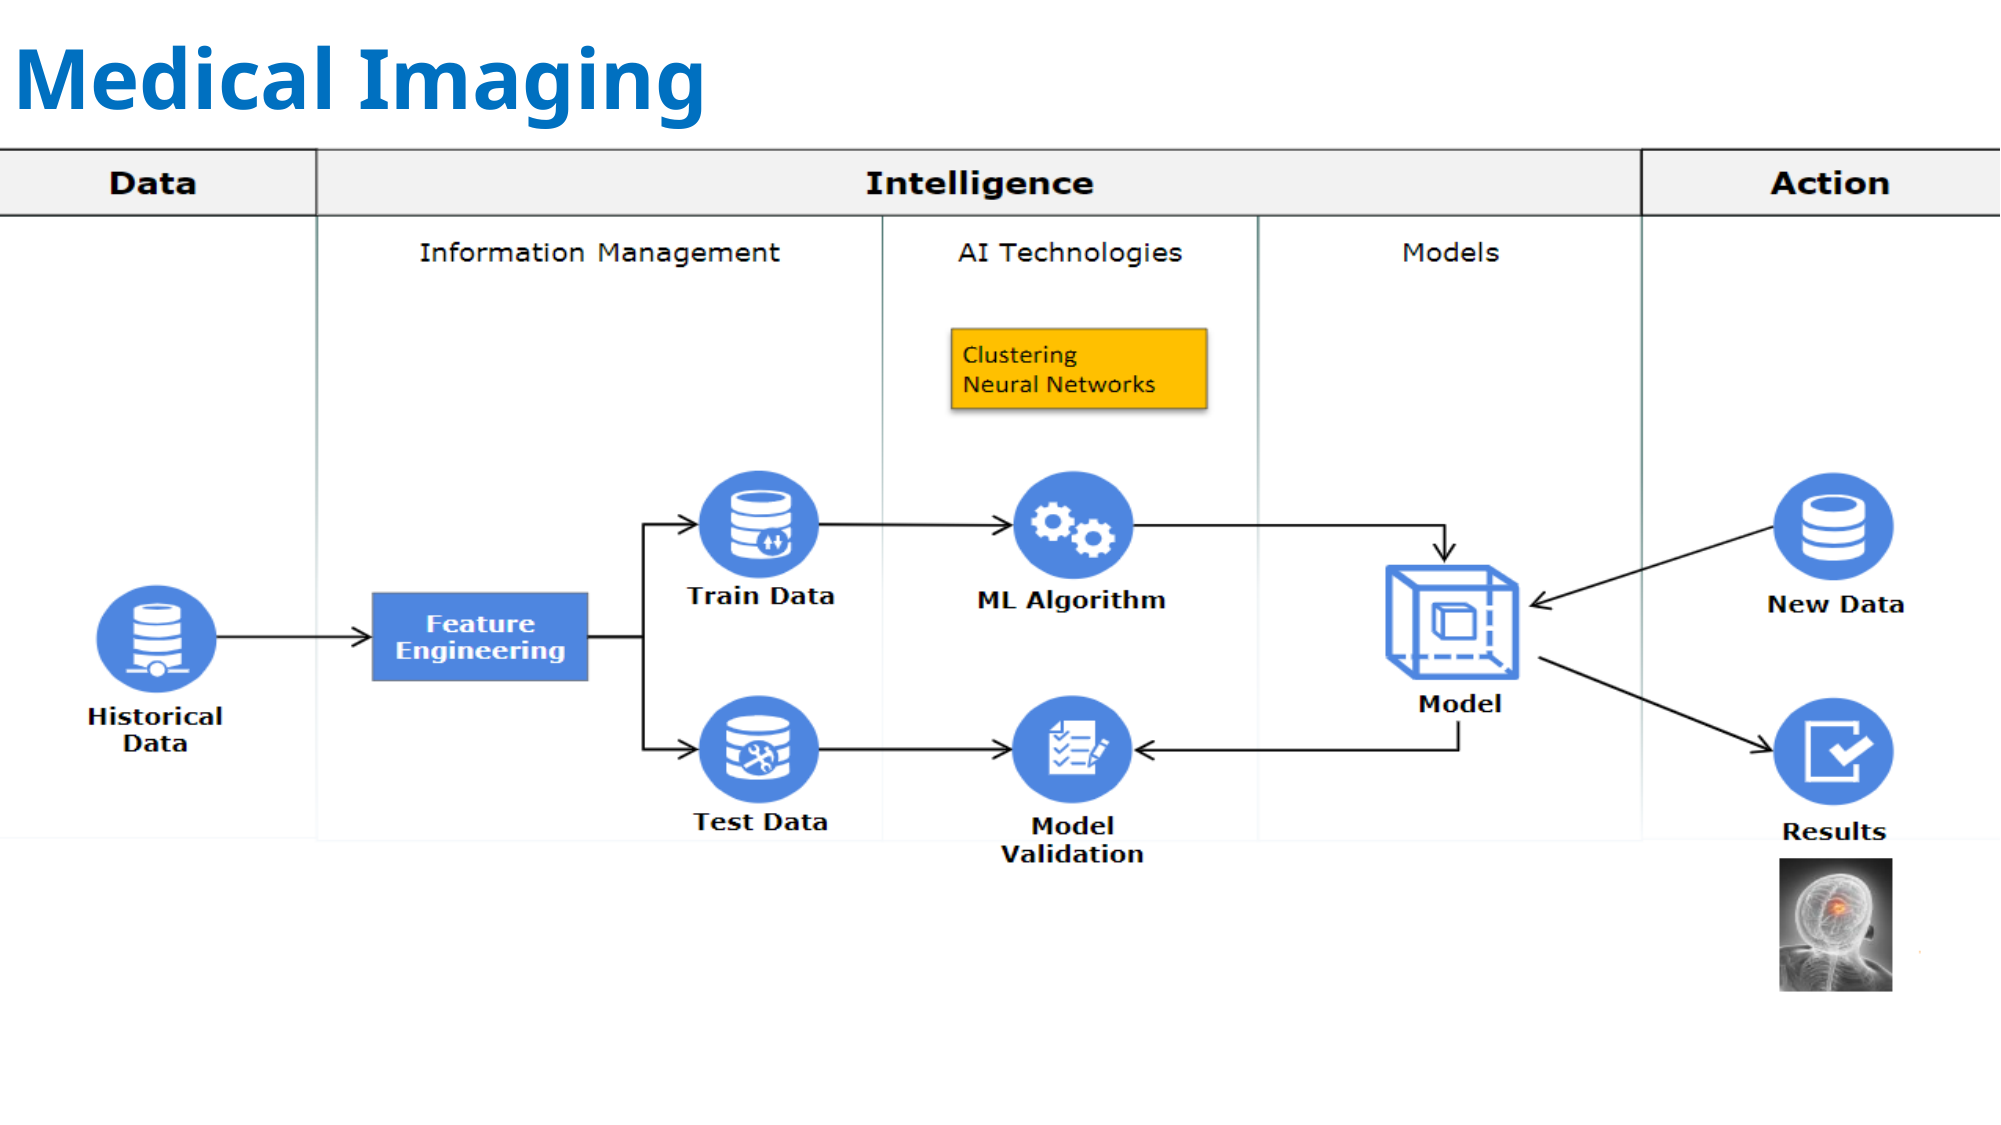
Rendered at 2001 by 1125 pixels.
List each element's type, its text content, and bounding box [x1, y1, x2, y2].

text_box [0, 134, 2000, 1003]
text_box Medical Imaging [0, 18, 724, 134]
